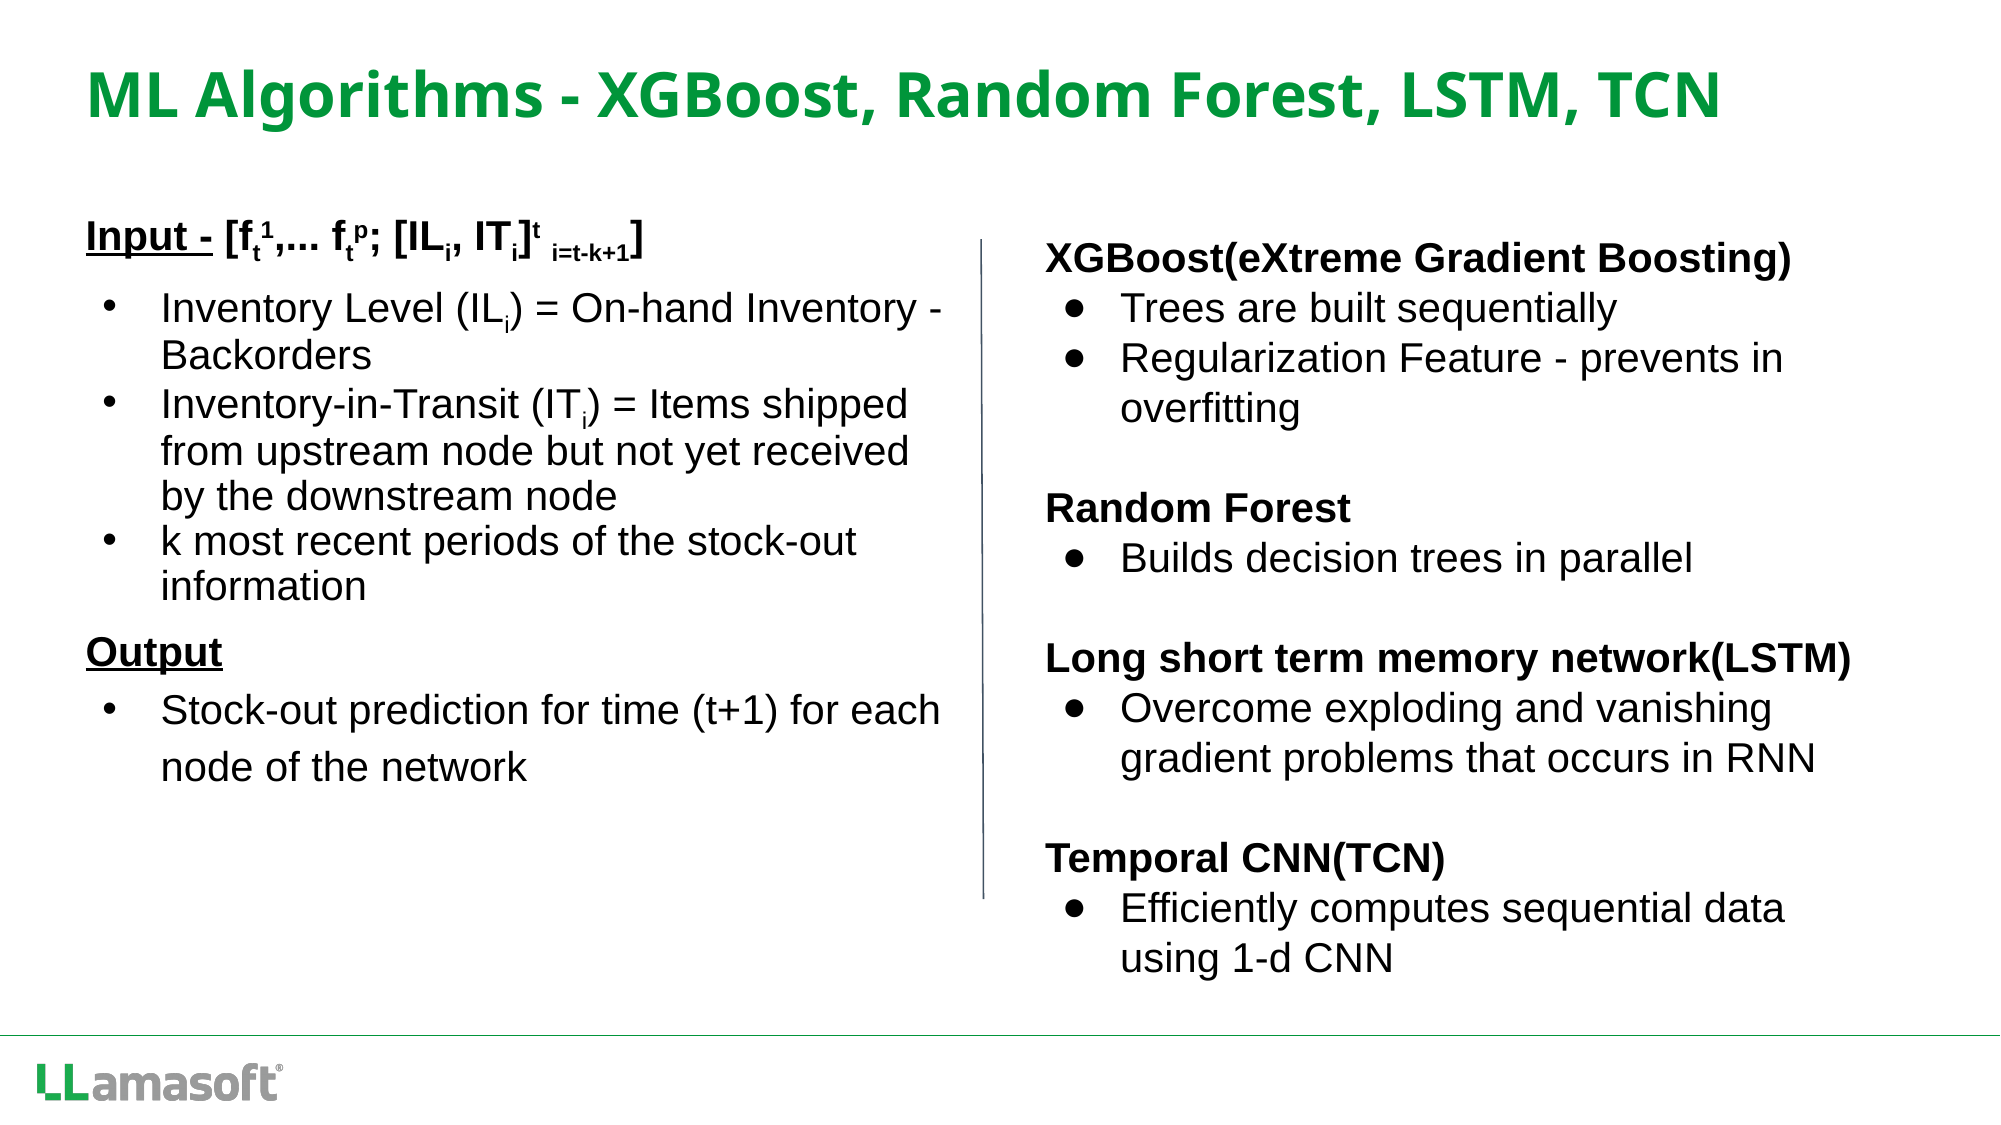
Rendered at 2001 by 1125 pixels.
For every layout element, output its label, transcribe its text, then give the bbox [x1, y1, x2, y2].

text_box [980, 238, 984, 900]
picture [32, 1060, 287, 1102]
list Input - [ft1,... ftp; [ILi, ITi]t i=t-k+1] Inventory Level (ILi) = On-hand Inventory - Backorders Inventory-in-Transit (ITi) = Items shipped from upstream node but not yet received by the downstream node k most recent periods of the stock-out information Output Stock-out prediction for time (t+1) for each node of the network [70, 131, 977, 923]
title ML Algorithms - XGBoost, Random Forest, LSTM, TCN [70, 56, 1796, 274]
text_box XGBoost(eXtreme Gradient Boosting) Trees are built sequentially Regularization Feature - prevents in overfitting Random Forest Builds decision trees in parallel Long short term memory network(LSTM) Overcome exploding and vanishing gradient problems that occurs in RNN Temporal CNN(TCN) Efficiently computes sequential data using 1-d CNN [1030, 215, 1876, 708]
